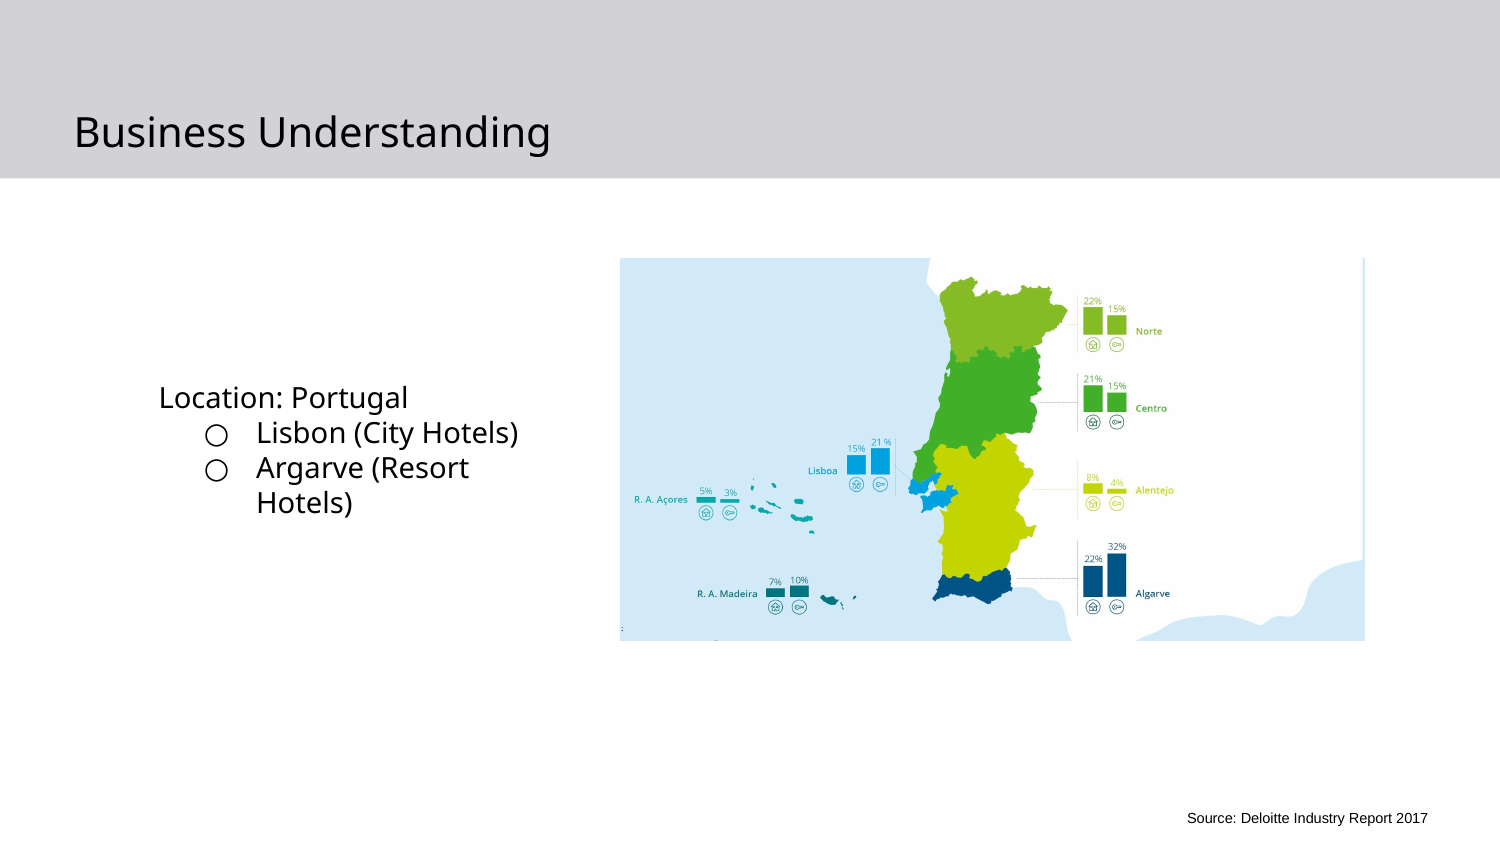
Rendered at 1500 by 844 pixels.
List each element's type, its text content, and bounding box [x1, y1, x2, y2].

list Location: Portugal Lisbon (City Hotels) Argarve (Resort Hotels) [91, 258, 577, 641]
picture [619, 258, 1366, 641]
title Business Understanding [0, 60, 1245, 202]
text_box Source: Deloitte Industry Report 2017 [1172, 794, 1480, 835]
